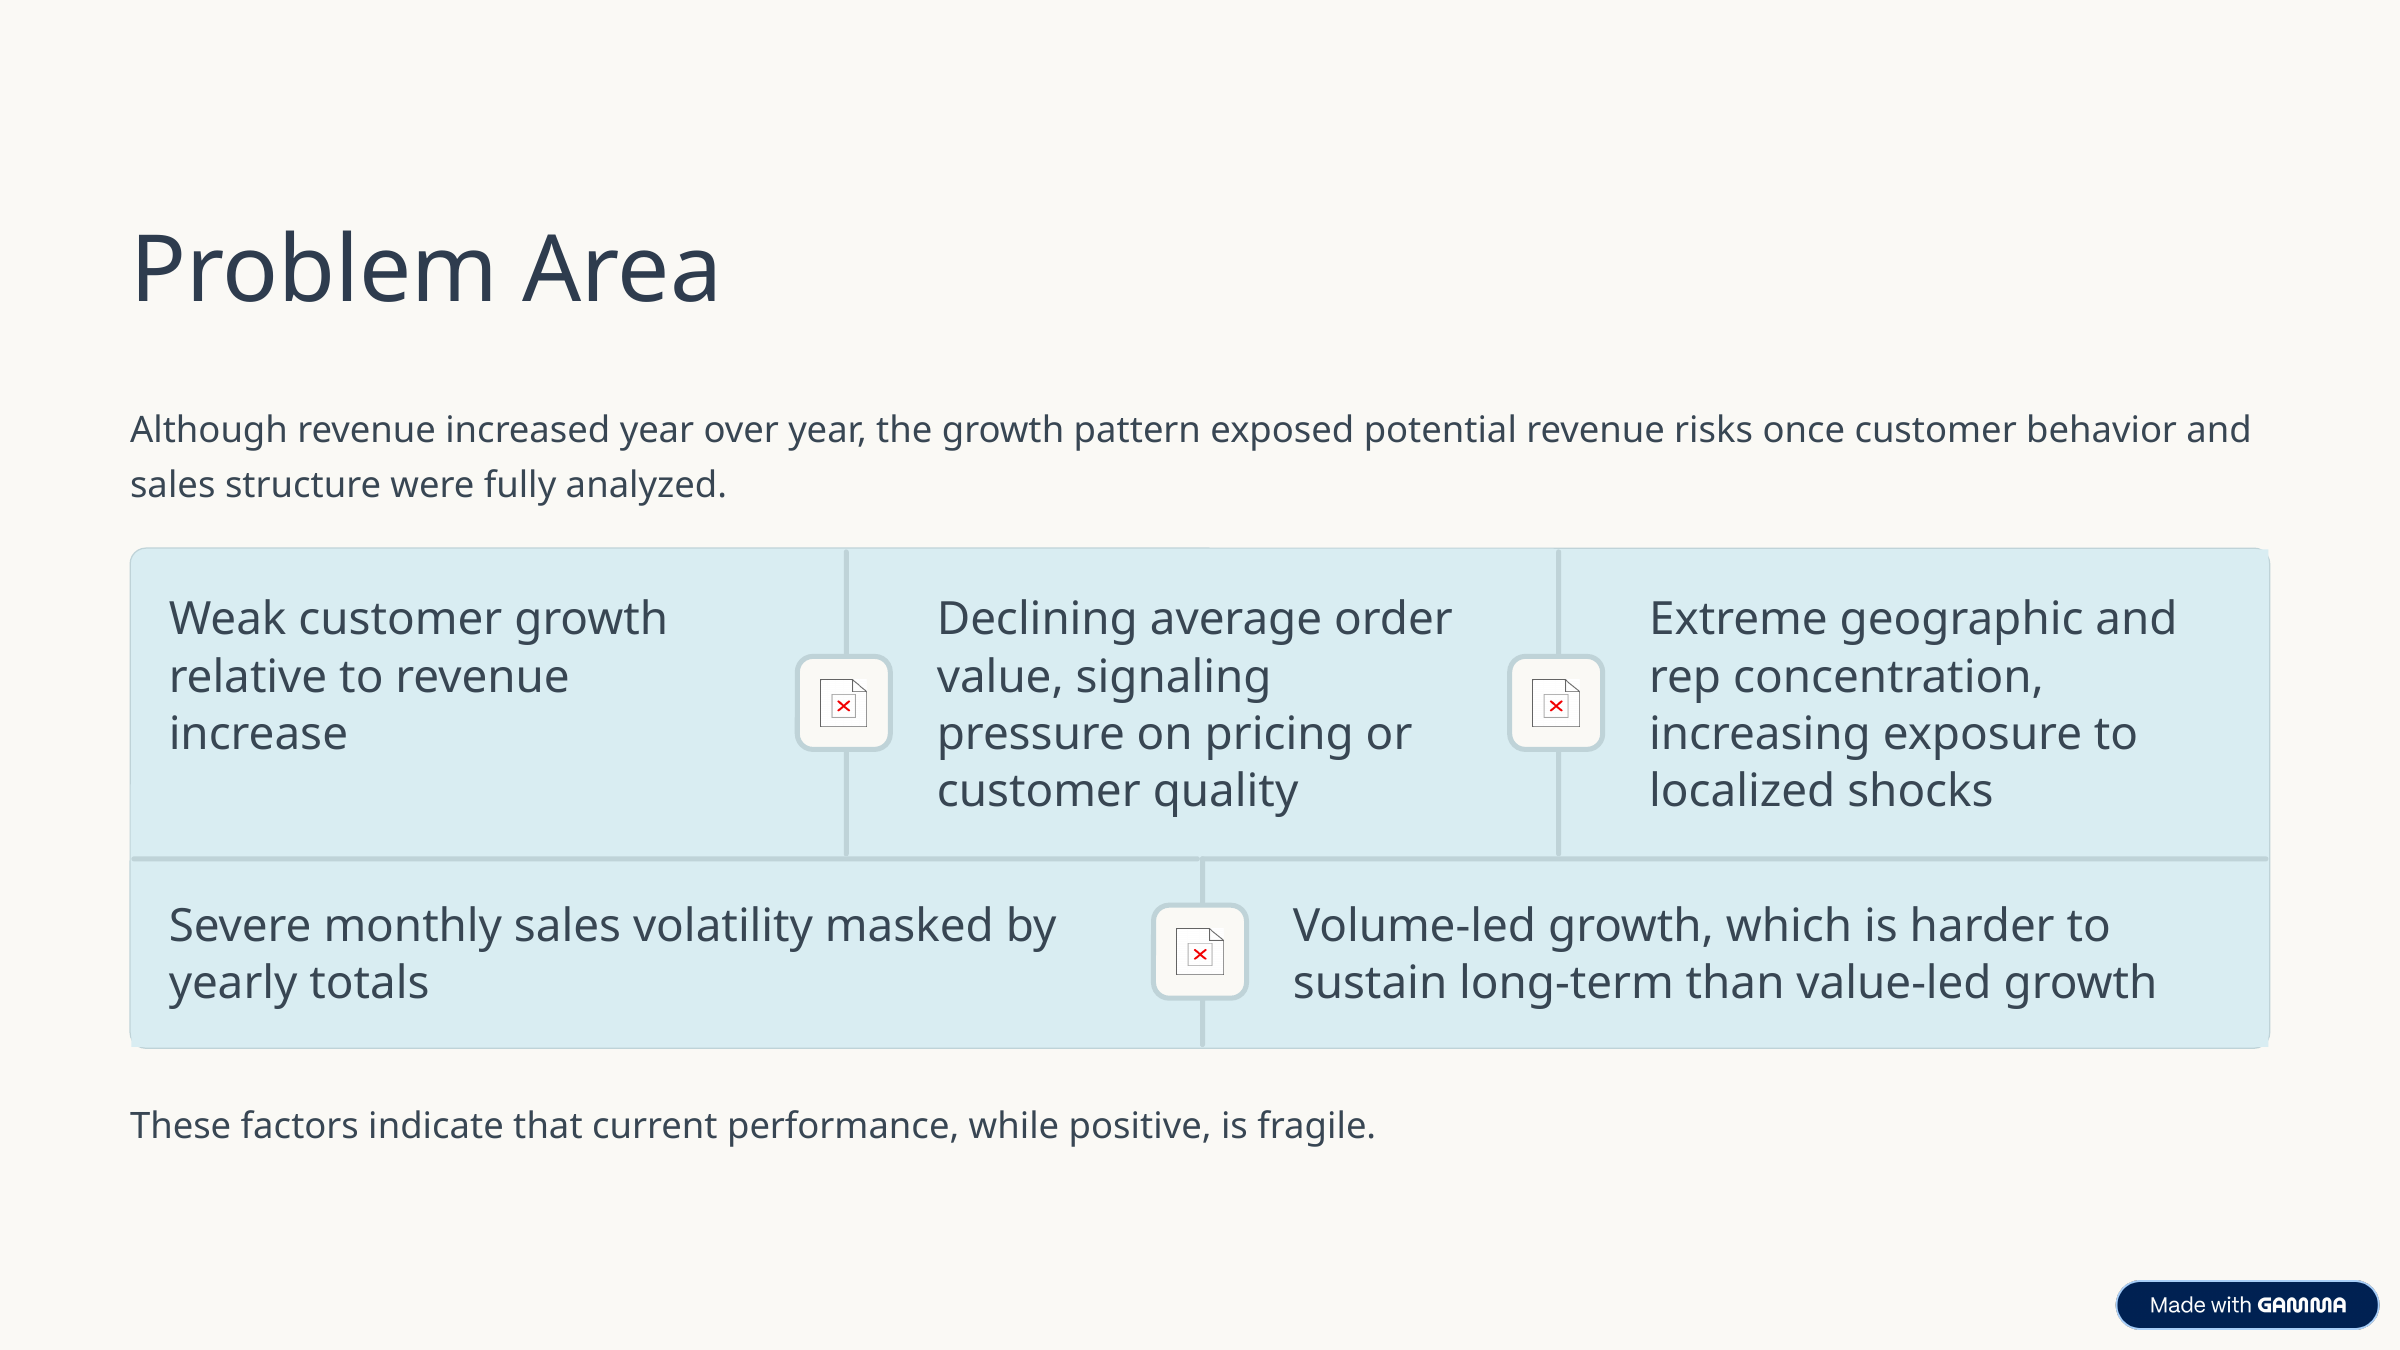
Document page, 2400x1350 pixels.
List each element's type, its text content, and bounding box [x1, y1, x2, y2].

picture [820, 679, 868, 727]
text_box [1205, 861, 2269, 1047]
text_box Weak customer growth relative to revenue increase [168, 586, 751, 703]
text_box [1199, 856, 2269, 862]
text_box Declining average order value, signaling pressure on pricing or customer quality [936, 586, 1464, 820]
text_box [131, 861, 1199, 1047]
text_box [131, 856, 1199, 862]
text_box [1153, 905, 1247, 999]
text_box [843, 750, 849, 856]
text_box [843, 549, 849, 656]
text_box [1556, 750, 1562, 856]
text_box [130, 548, 2259, 1038]
text_box [1509, 656, 1603, 750]
text_box [1561, 549, 2269, 856]
text_box [848, 549, 1556, 856]
text_box These factors indicate that current performance, while positive, is fragile. [130, 1090, 2270, 1146]
text_box Severe monthly sales volatility masked by yearly totals [168, 893, 1107, 1010]
text_box [1200, 861, 1206, 905]
picture [1176, 928, 1224, 975]
text_box [1200, 999, 1206, 1048]
picture [2106, 1271, 2389, 1339]
text_box [797, 656, 891, 750]
picture [1532, 679, 1580, 727]
text_box Although revenue increased year over year, the growth pattern exposed potential revenue risks once customer behavior and sales structure were fully analyzed. [130, 394, 2270, 507]
text_box Problem Area [130, 204, 1061, 321]
text_box Volume-led growth, which is harder to sustain long-term than value-led growth [1293, 893, 2232, 1010]
text_box [131, 549, 843, 856]
text_box [1556, 549, 1562, 656]
text_box Extreme geographic and rep concentration, increasing exposure to localized shocks [1649, 586, 2232, 820]
